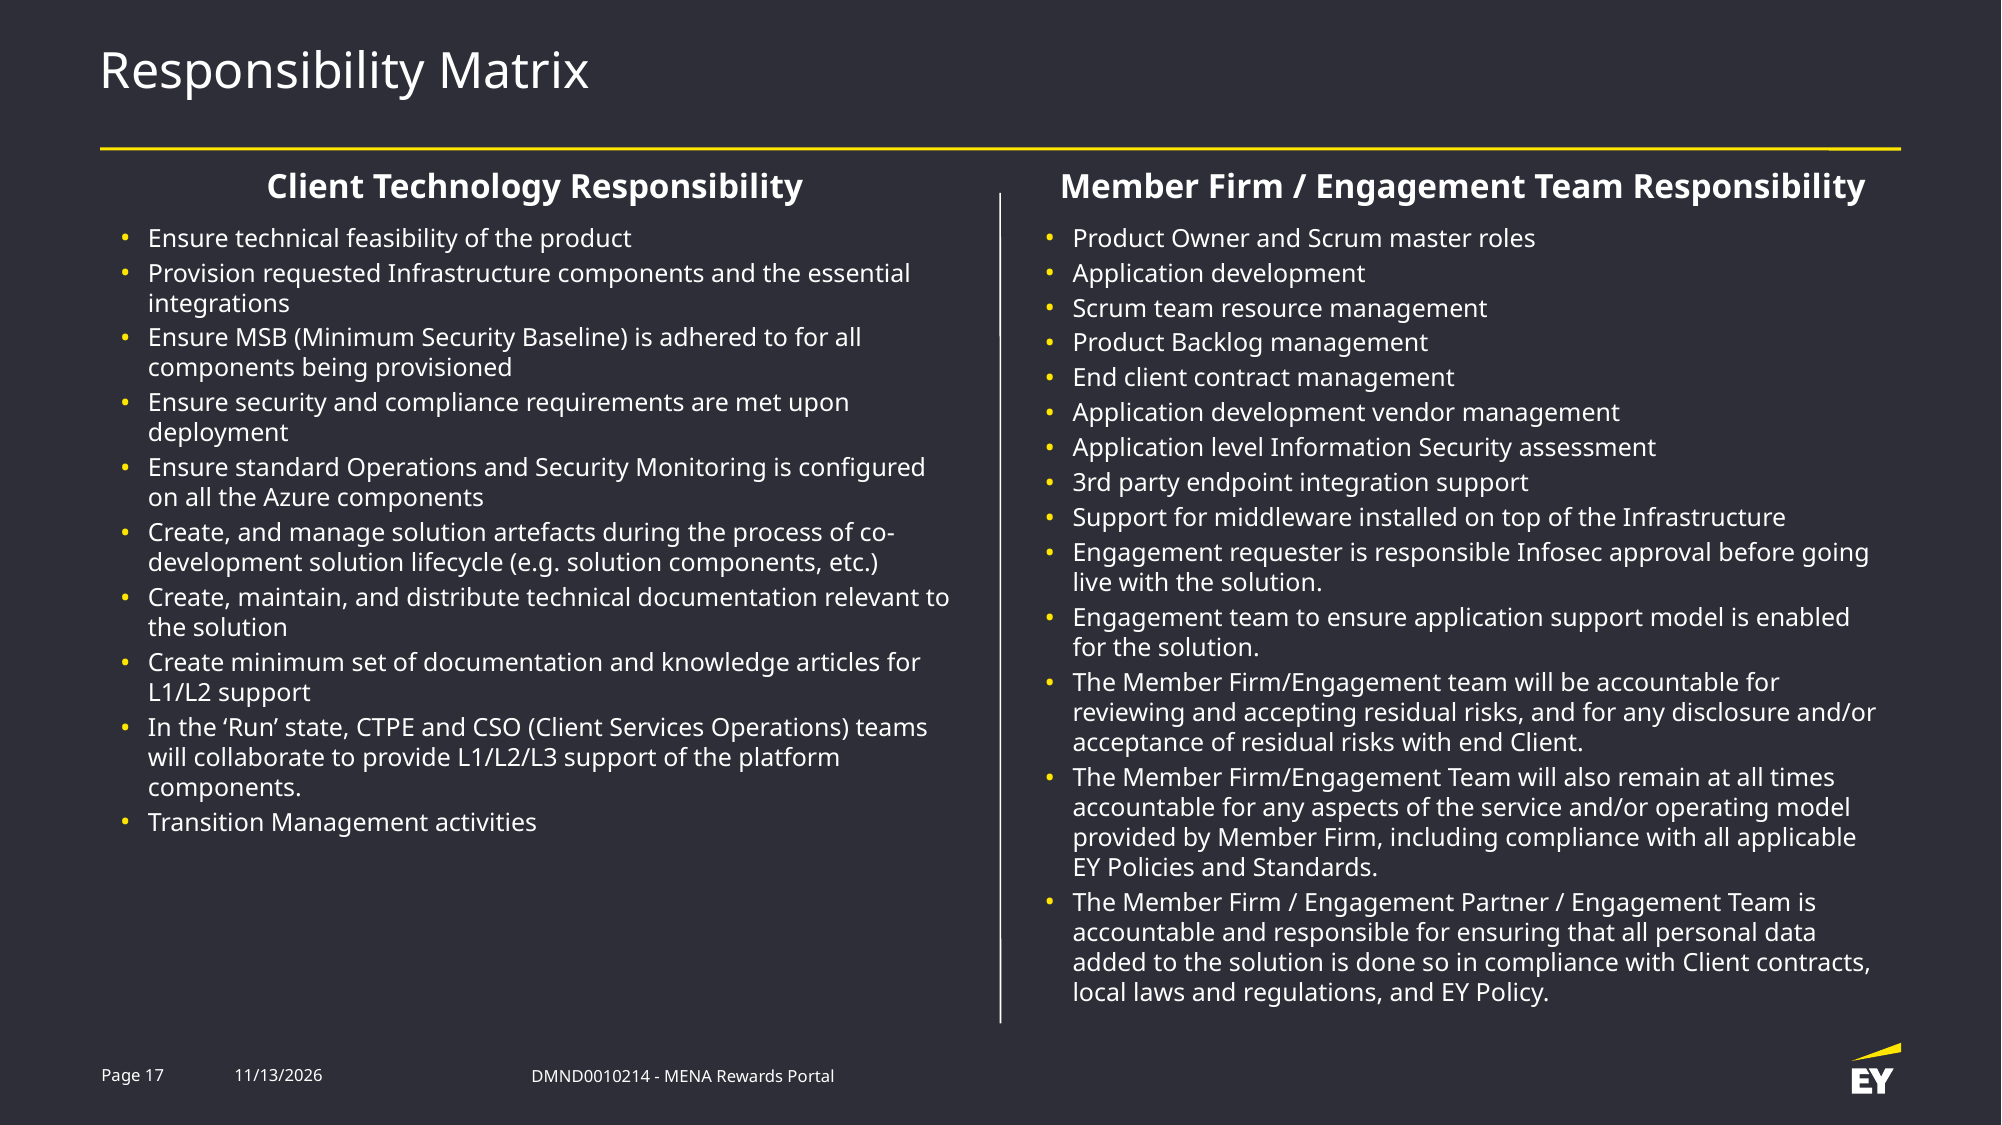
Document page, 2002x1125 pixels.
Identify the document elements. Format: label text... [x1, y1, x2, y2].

text_box Ensure technical feasibility of the product Provision requested Infrastructure components and the essential integrations Ensure MSB (Minimum Security Baseline) is adhered to for all components being provisioned Ensure security and compliance requirements are met upon deployment Ensure standard Operations and Security Monitoring is configured on all the Azure components Create, and manage solution artefacts during the process of co-development solution lifecycle (e.g. solution components, etc.) Create, maintain, and distribute technical documentation relevant to the solution Create minimum set of documentation and knowledge articles for L1/L2 support In the ‘Run’ state, CTPE and CSO (Client Services Operations) teams will collaborate to provide L1/L2/L3 support of the platform components. Transition Management activities [105, 214, 972, 1024]
text_box Product Owner and Scrum master roles Application development Scrum team resource management Product Backlog management End client contract management Application development vendor management Application level Information Security assessment 3rd party endpoint integration support Support for middleware installed on top of the Infrastructure Engagement requester is responsible Infosec approval before going live with the solution. Engagement team to ensure application support model is enabled for the solution. The Member Firm/Engagement team will be accountable for reviewing and accepting residual risks, and for any disclosure and/or acceptance of residual risks with end Client. The Member Firm/Engagement Team will also remain at all times accountable for any aspects of the service and/or operating model provided by Member Firm, including compliance with all applicable EY Policies and Standards. The Member Firm / Engagement Partner / Engagement Team is accountable and responsible for ensuring that all personal data added to the solution is done so in compliance with Client contracts, local laws and regulations, and EY Policy. [1029, 214, 1896, 1046]
footer DMND0010214 - MENA Rewards Portal [531, 1061, 1171, 1092]
text_box Member Firm / Engagement Team Responsibility [1029, 165, 1898, 203]
slide_number Page 17 [101, 1061, 211, 1092]
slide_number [234, 1061, 430, 1092]
title Responsibility Matrix [100, 48, 1901, 146]
text_box Client Technology Responsibility [103, 165, 967, 215]
